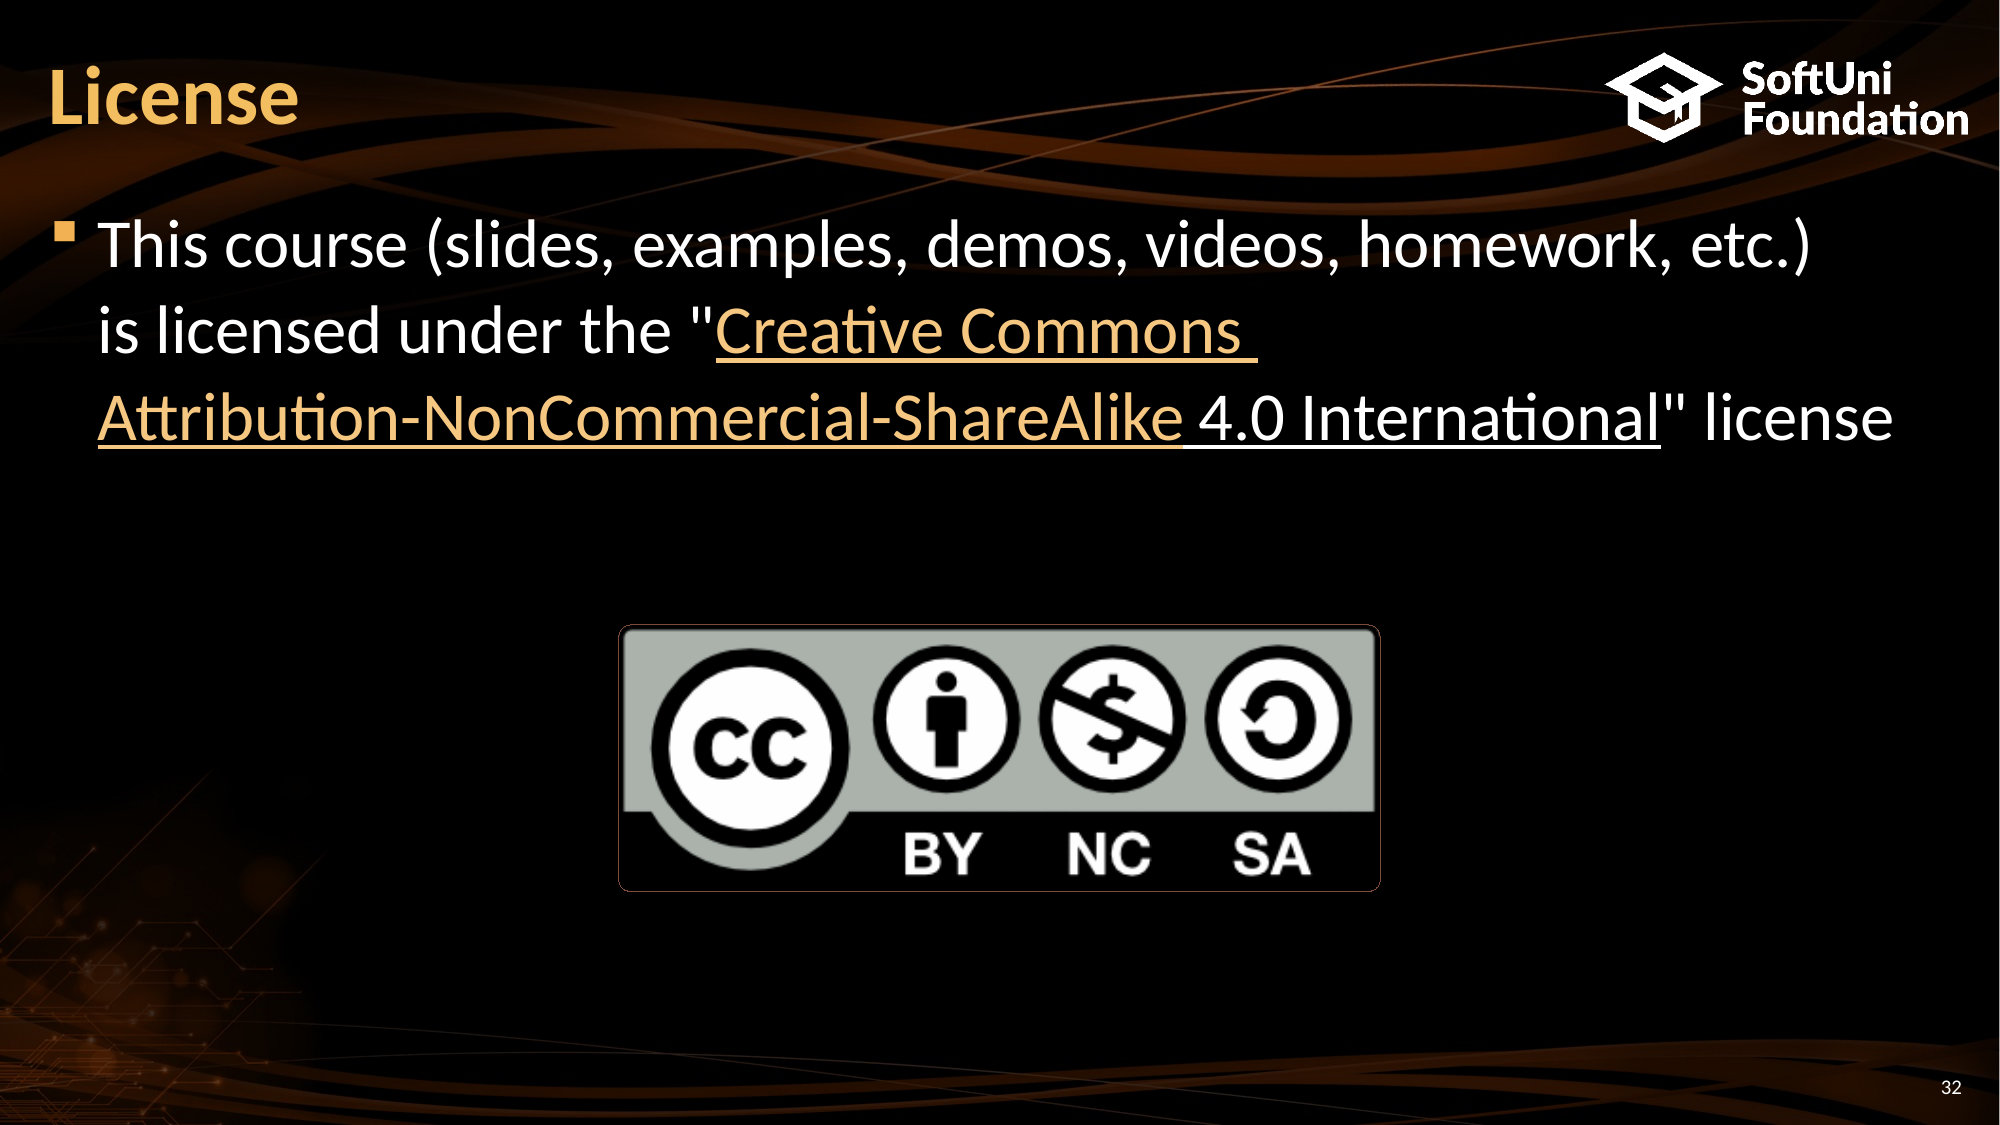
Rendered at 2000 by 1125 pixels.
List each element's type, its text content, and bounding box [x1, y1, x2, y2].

list This course (slides, examples, demos, videos, homework, etc.) is licensed under the "Creative Commons Attribution-NonCommercial-ShareAlike 4.0 International" license [31, 188, 1968, 484]
slide_number 32 [1897, 1070, 1968, 1103]
picture [0, 0, 2000, 1125]
title License [30, 6, 1602, 189]
